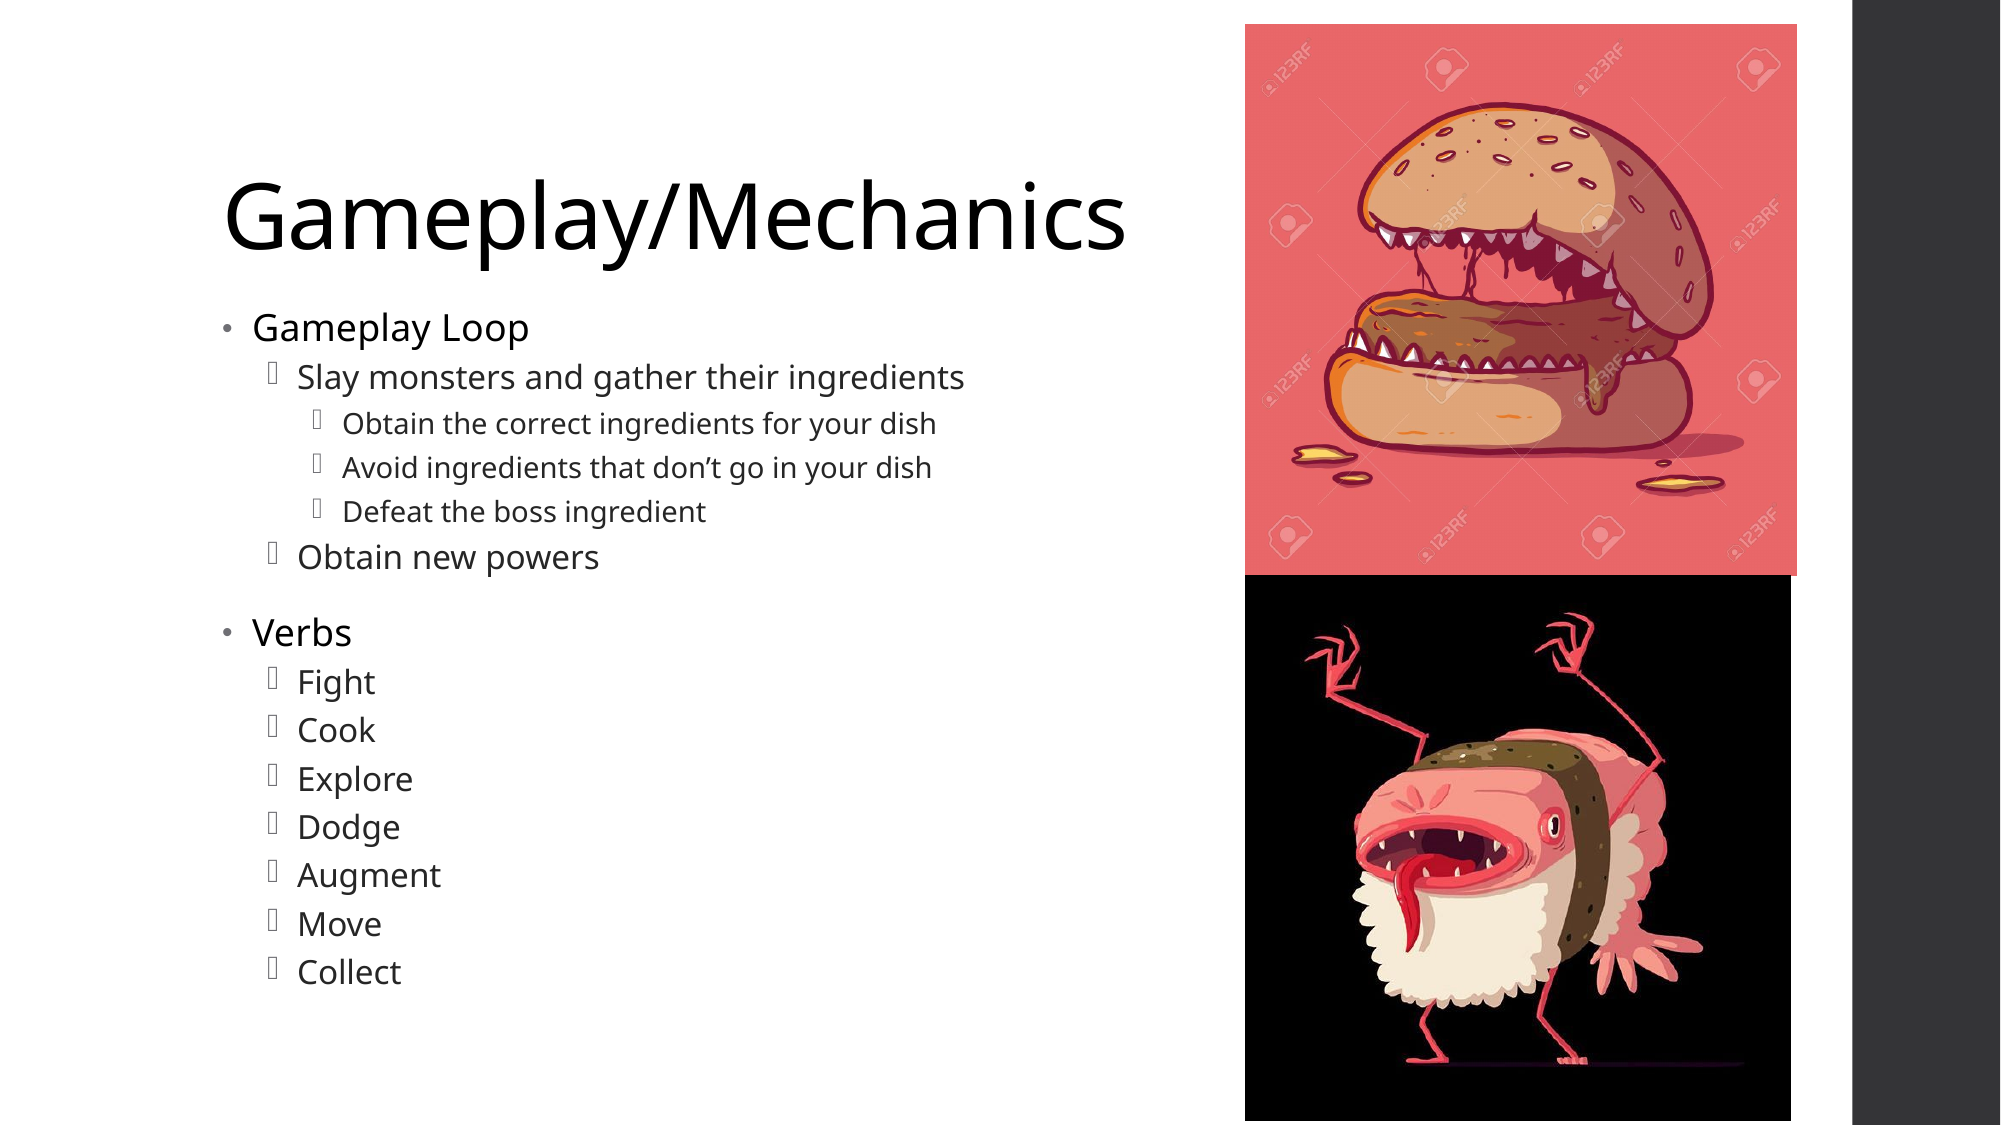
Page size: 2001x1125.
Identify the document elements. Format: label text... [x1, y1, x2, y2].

list Gameplay Loop Slay monsters and gather their ingredients Obtain the correct ingredients for your dish Avoid ingredients that don’t go in your dish Defeat the boss ingredient Obtain new powers Verbs Fight Cook Explore Dodge Augment Move Collect [206, 299, 1238, 1014]
picture [1245, 23, 1798, 1122]
title Gameplay/Mechanics [206, 60, 1238, 278]
